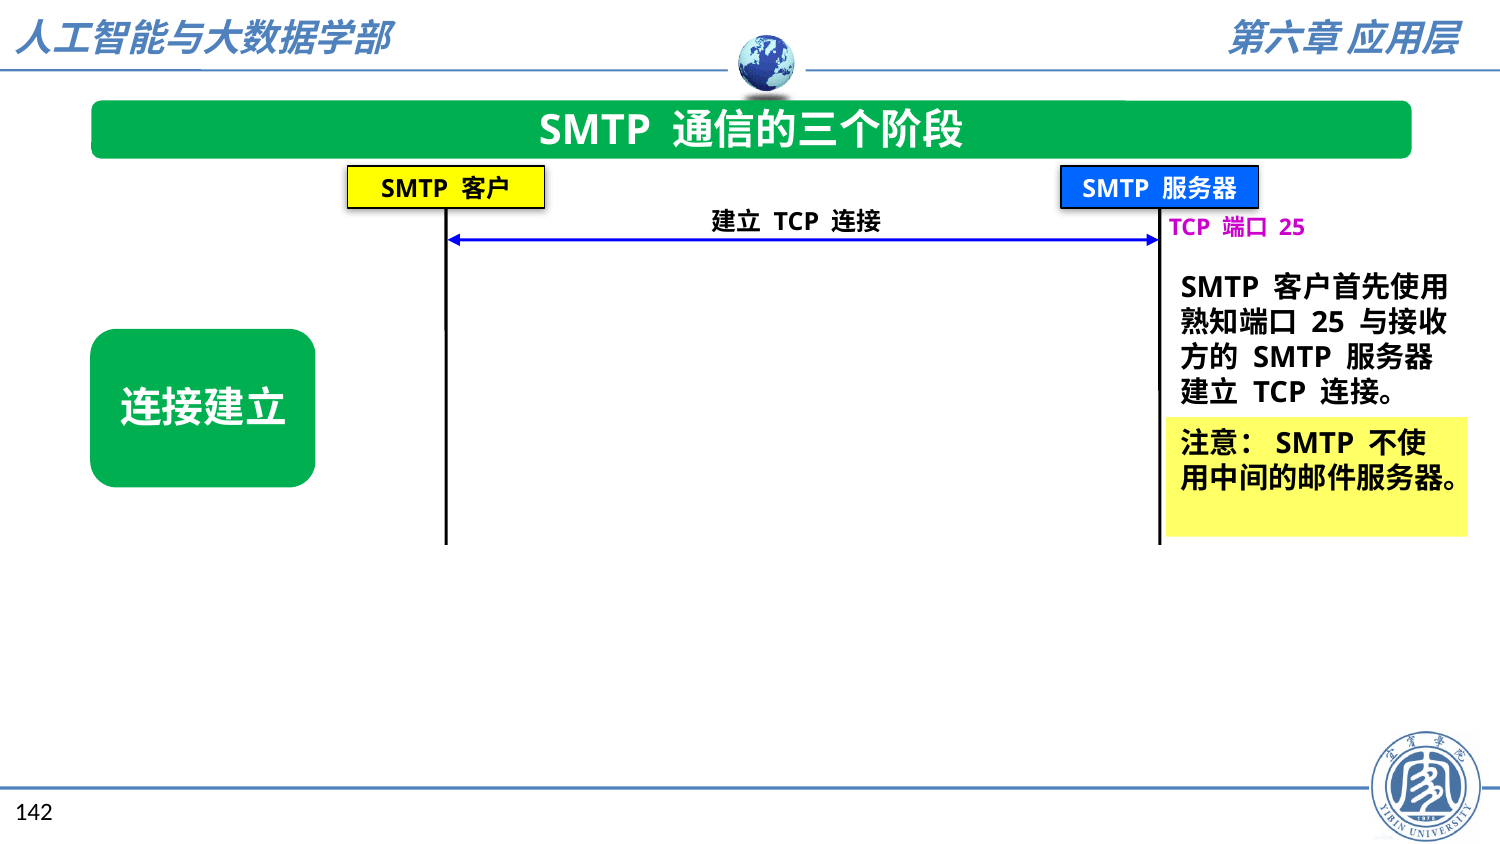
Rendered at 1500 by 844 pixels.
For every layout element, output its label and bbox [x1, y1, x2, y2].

text_box [1166, 260, 1468, 416]
slide_number [0, 787, 350, 833]
text_box [90, 328, 316, 488]
text_box [347, 165, 1326, 546]
picture [736, 33, 796, 95]
text_box [1166, 417, 1468, 537]
text_box [91, 95, 1412, 160]
